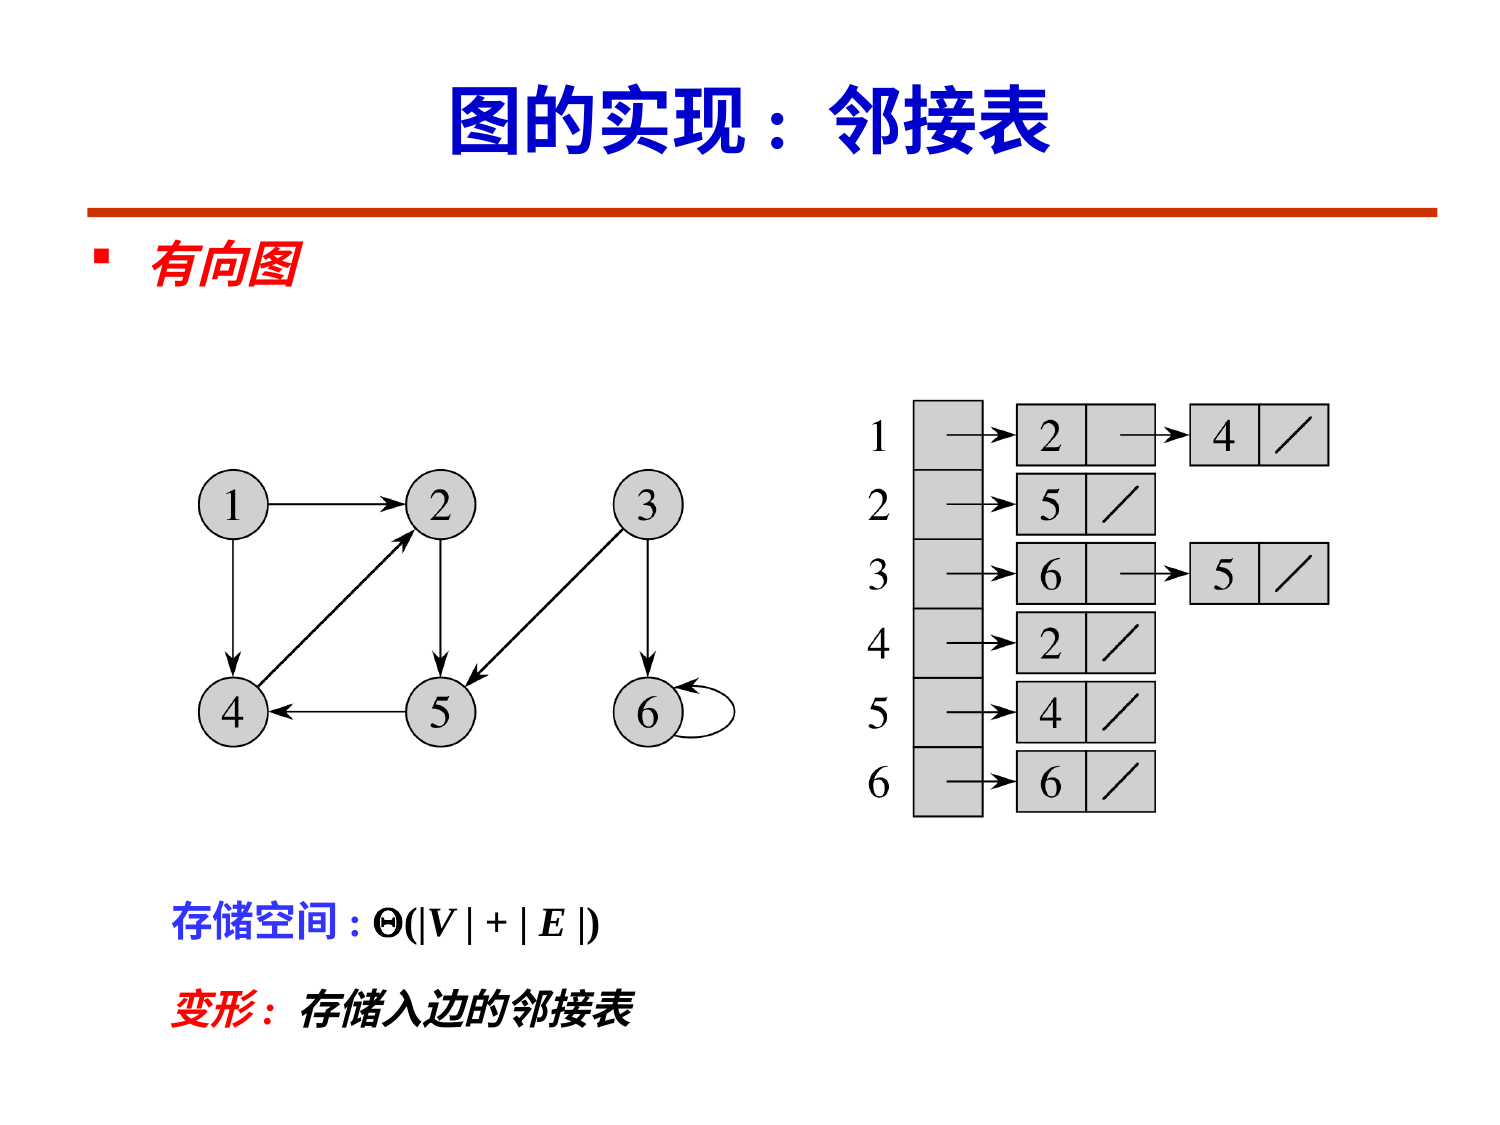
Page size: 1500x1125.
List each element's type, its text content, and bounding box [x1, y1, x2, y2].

text_box 变形: 存储入边的邻接表 [154, 975, 646, 1040]
text_box 有向图 [75, 224, 1388, 488]
text_box 存储空间: (|V | + | E |) [156, 887, 616, 953]
title 图的实现: 邻接表 [112, 24, 1388, 213]
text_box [197, 349, 1372, 833]
